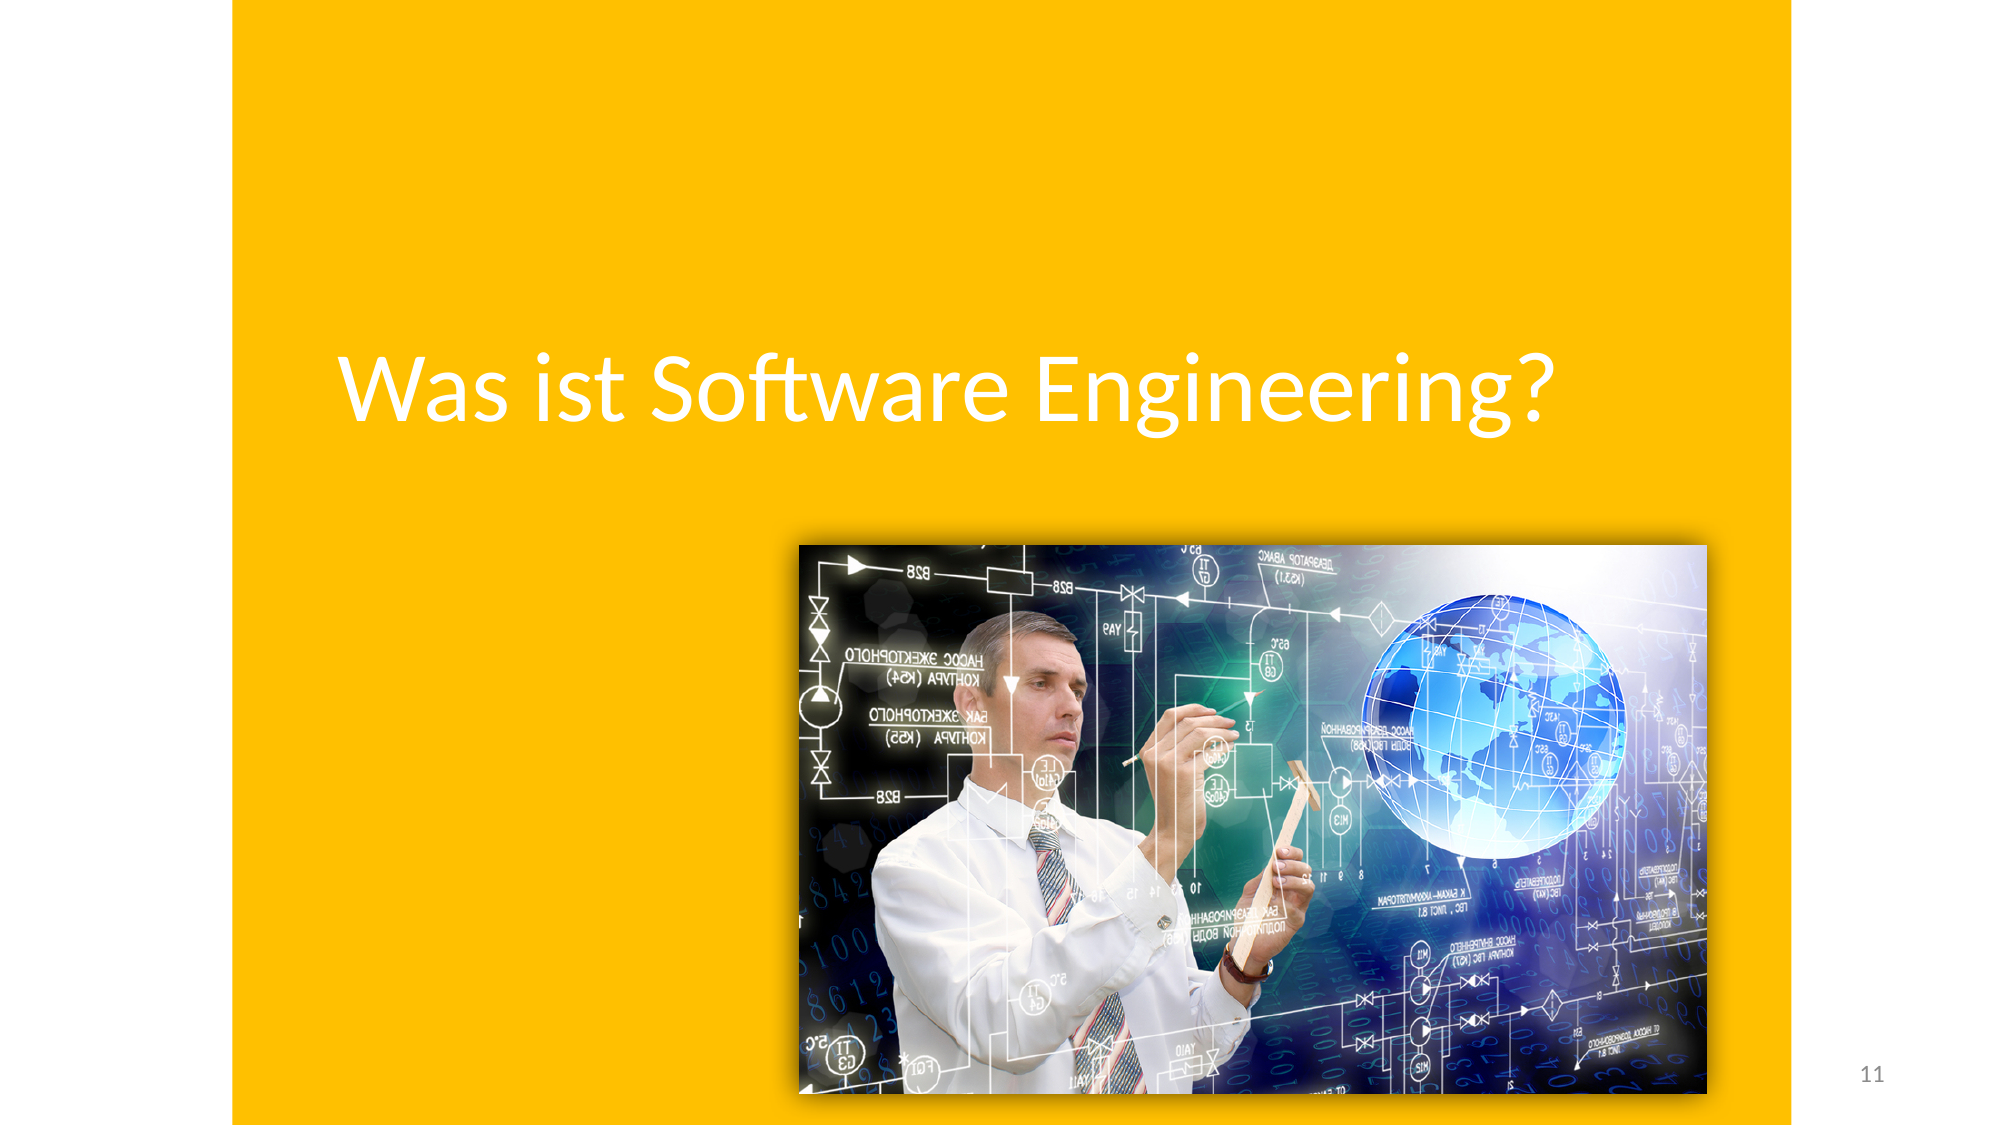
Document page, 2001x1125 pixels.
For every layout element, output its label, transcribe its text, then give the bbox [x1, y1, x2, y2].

text_box Was ist Software Engineering? [323, 314, 1576, 449]
picture [798, 544, 1707, 1095]
text_box [230, 0, 1793, 1125]
slide_number 11 [1717, 1042, 1900, 1103]
